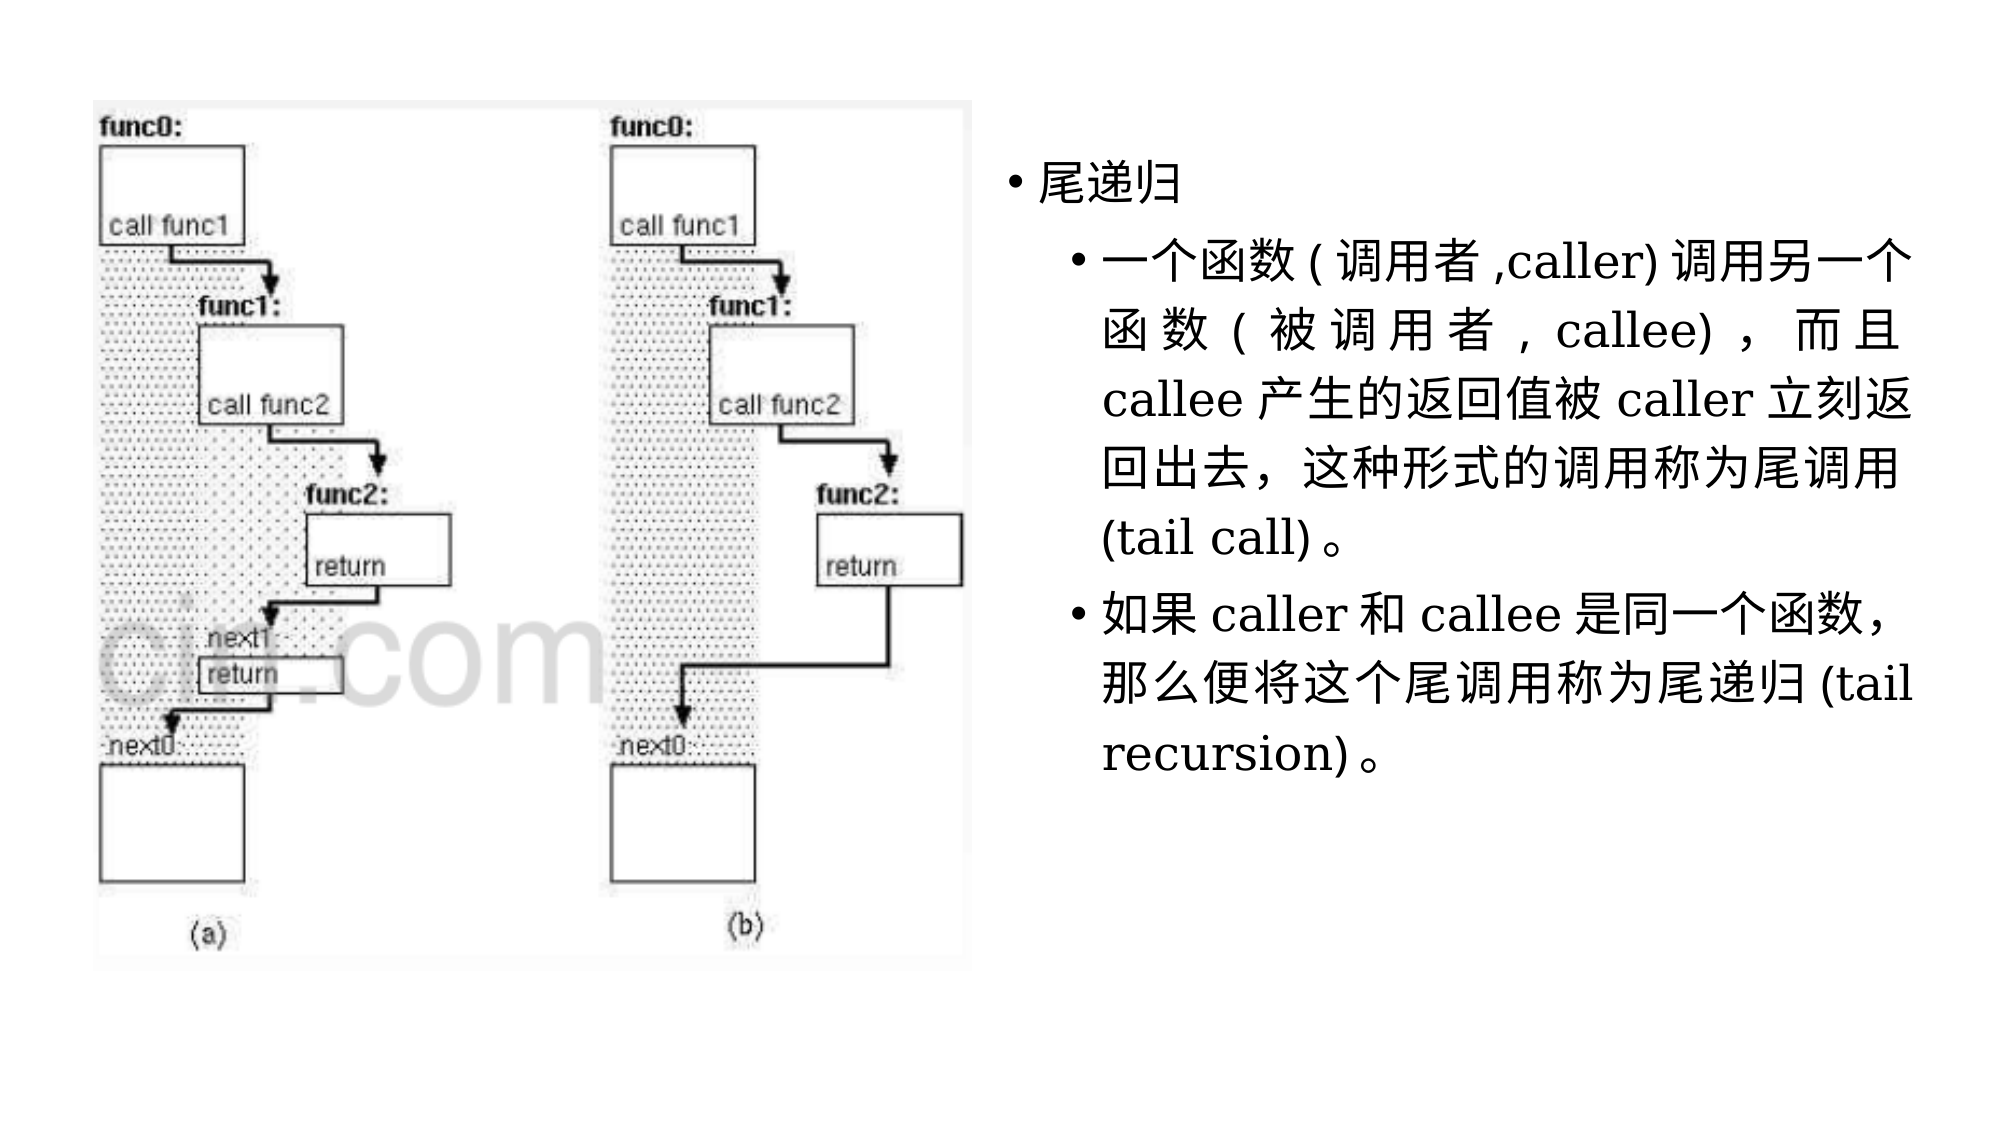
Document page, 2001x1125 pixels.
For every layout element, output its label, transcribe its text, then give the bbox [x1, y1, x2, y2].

picture [93, 100, 972, 971]
list 尾递归 一个函数(调用者,caller)调用另一个函数(被调用者, callee)，而且callee产生的返回值被caller立刻返回出去，这种形式的调用称为尾调用(tail call)。 如果caller和callee是同一个函数，那么便将这个尾调用称为尾递归(tail recursion)。 [999, 133, 1922, 858]
